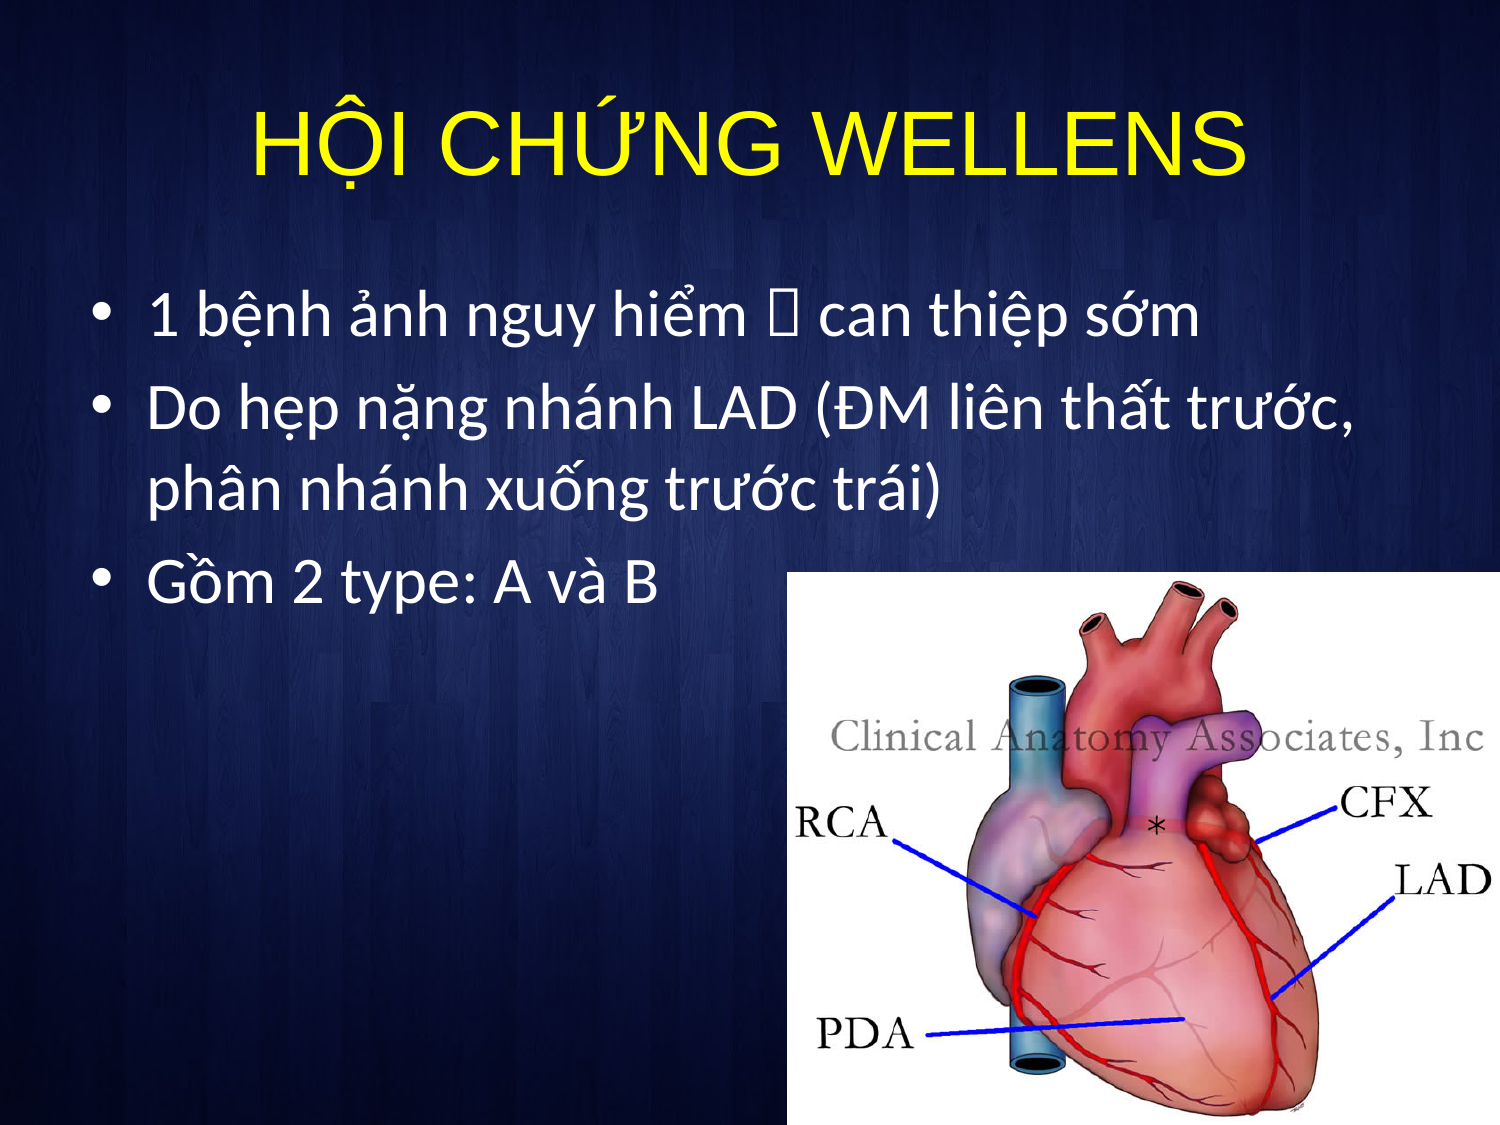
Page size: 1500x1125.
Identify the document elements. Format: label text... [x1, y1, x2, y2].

list 1 bệnh ảnh nguy hiểm  can thiệp sớm Do hẹp nặng nhánh LAD (ĐM liên thất trước, phân nhánh xuống trước trái) Gồm 2 type: A và B [75, 262, 1425, 1005]
title HỘI CHỨNG WELLENS [75, 45, 1425, 233]
picture [0, 0, 1500, 1125]
